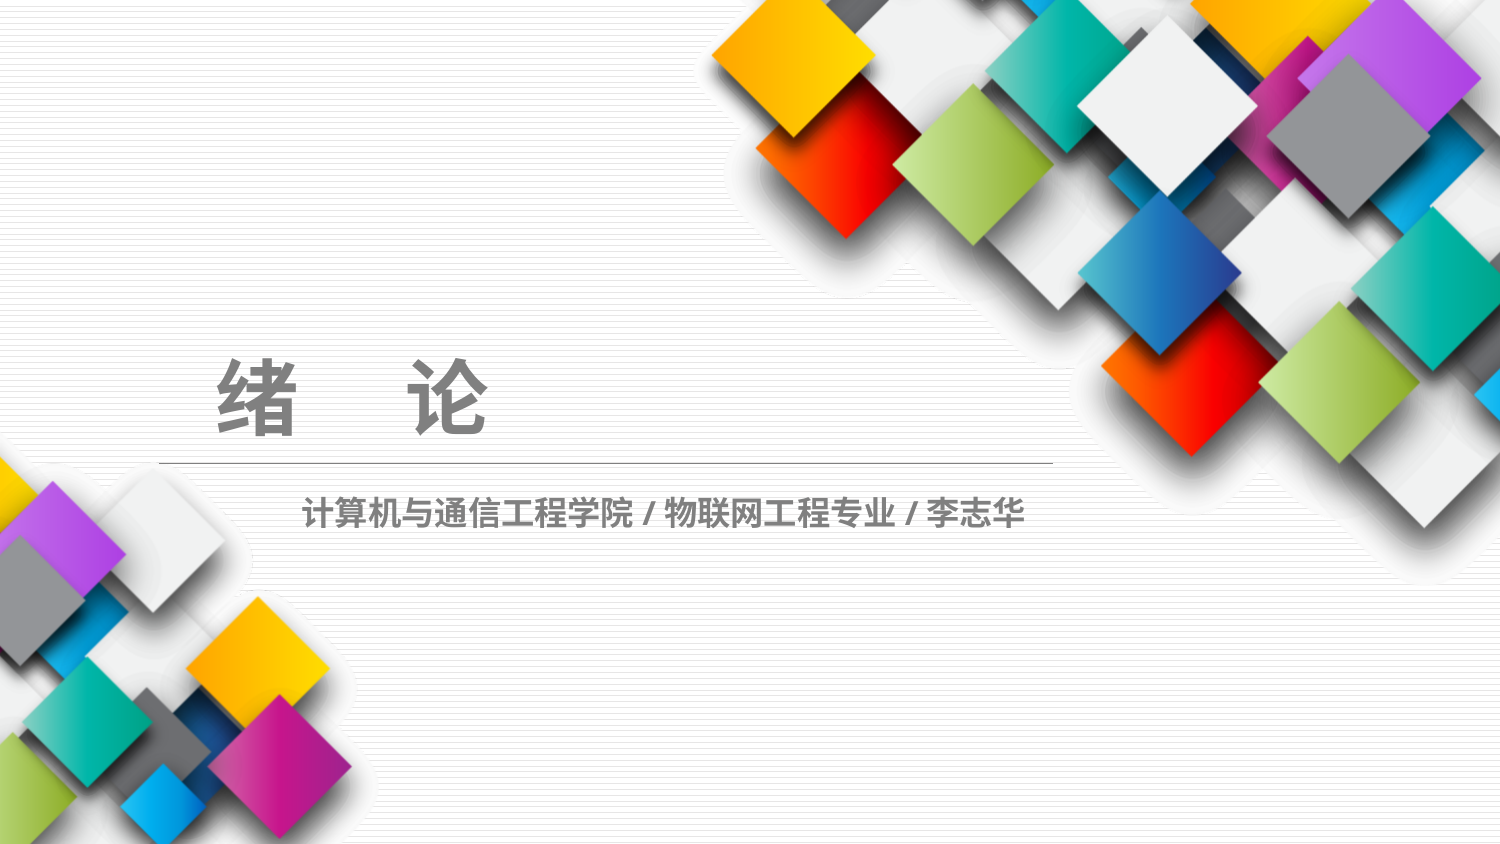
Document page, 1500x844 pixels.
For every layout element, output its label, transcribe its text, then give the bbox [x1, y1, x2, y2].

text_box 计算机与通信工程学院/物联网工程专业/李志华 [410, 484, 679, 540]
picture [679, 0, 1500, 586]
picture [0, 421, 410, 844]
text_box 绪 论 [129, 339, 679, 454]
